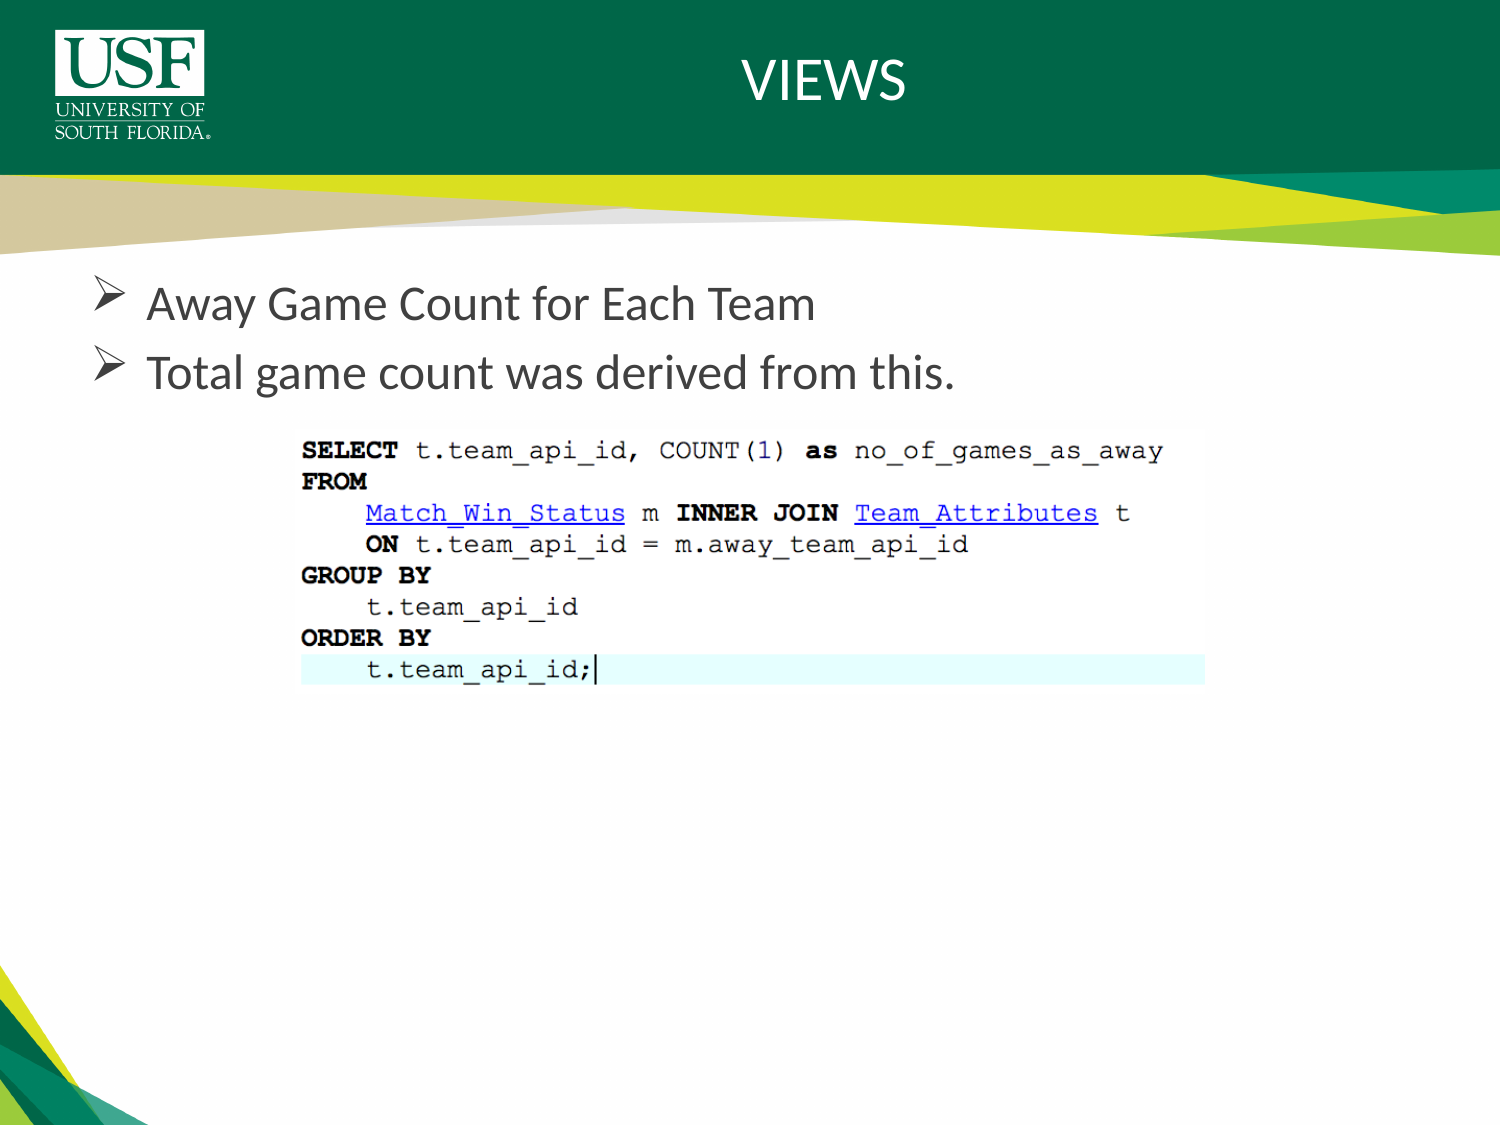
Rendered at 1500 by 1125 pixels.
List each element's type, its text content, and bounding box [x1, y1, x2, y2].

list Away Game Count for Each Team Total game count was derived from this. [75, 262, 1425, 1005]
title VIEWS [224, 0, 1425, 151]
picture [0, 0, 1500, 1125]
